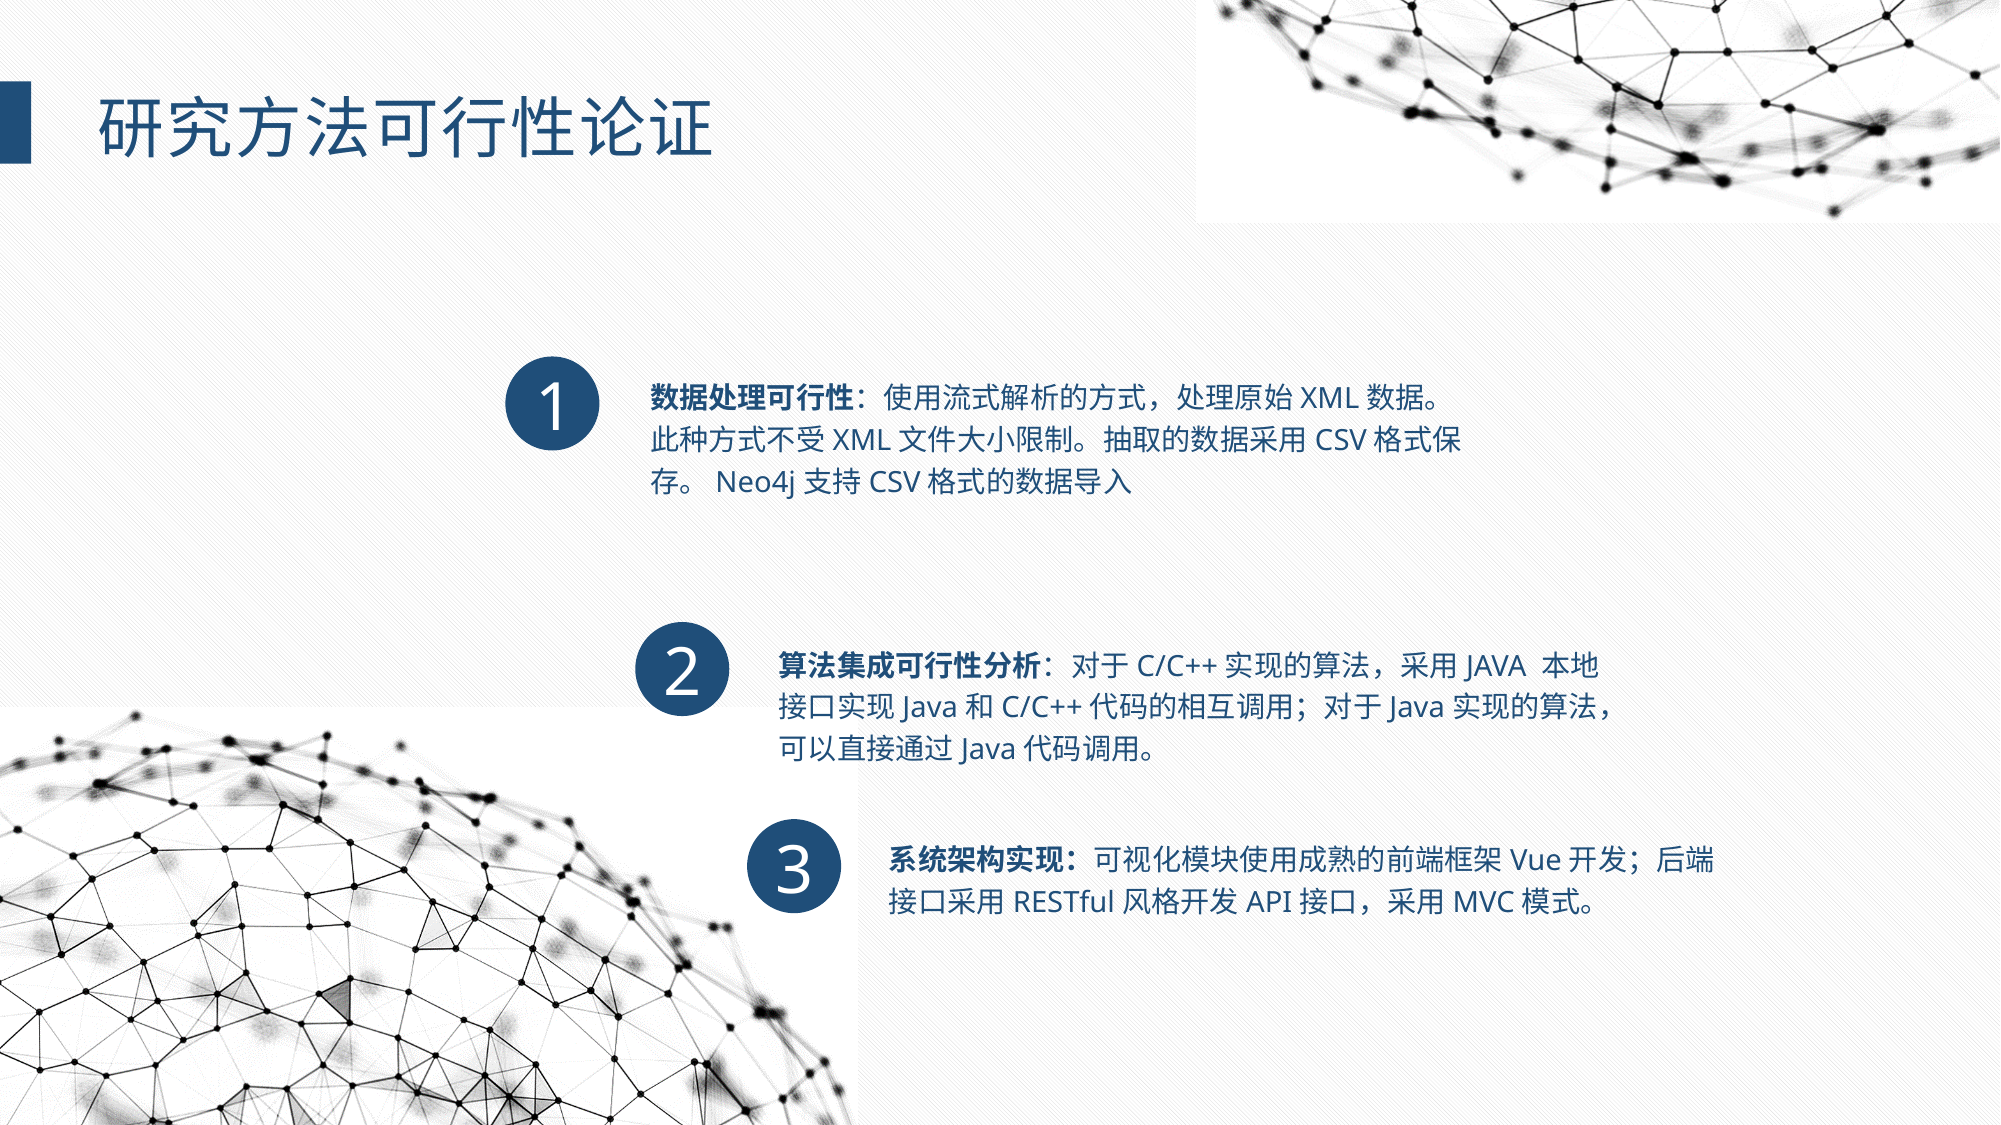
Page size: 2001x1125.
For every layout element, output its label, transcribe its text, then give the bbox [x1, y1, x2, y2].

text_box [635, 621, 1624, 772]
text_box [747, 819, 1734, 924]
text_box 研究方法可行性论证 [83, 78, 961, 174]
picture [1196, 0, 2000, 223]
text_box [505, 356, 1495, 504]
picture [0, 707, 858, 1125]
text_box [0, 80, 32, 165]
